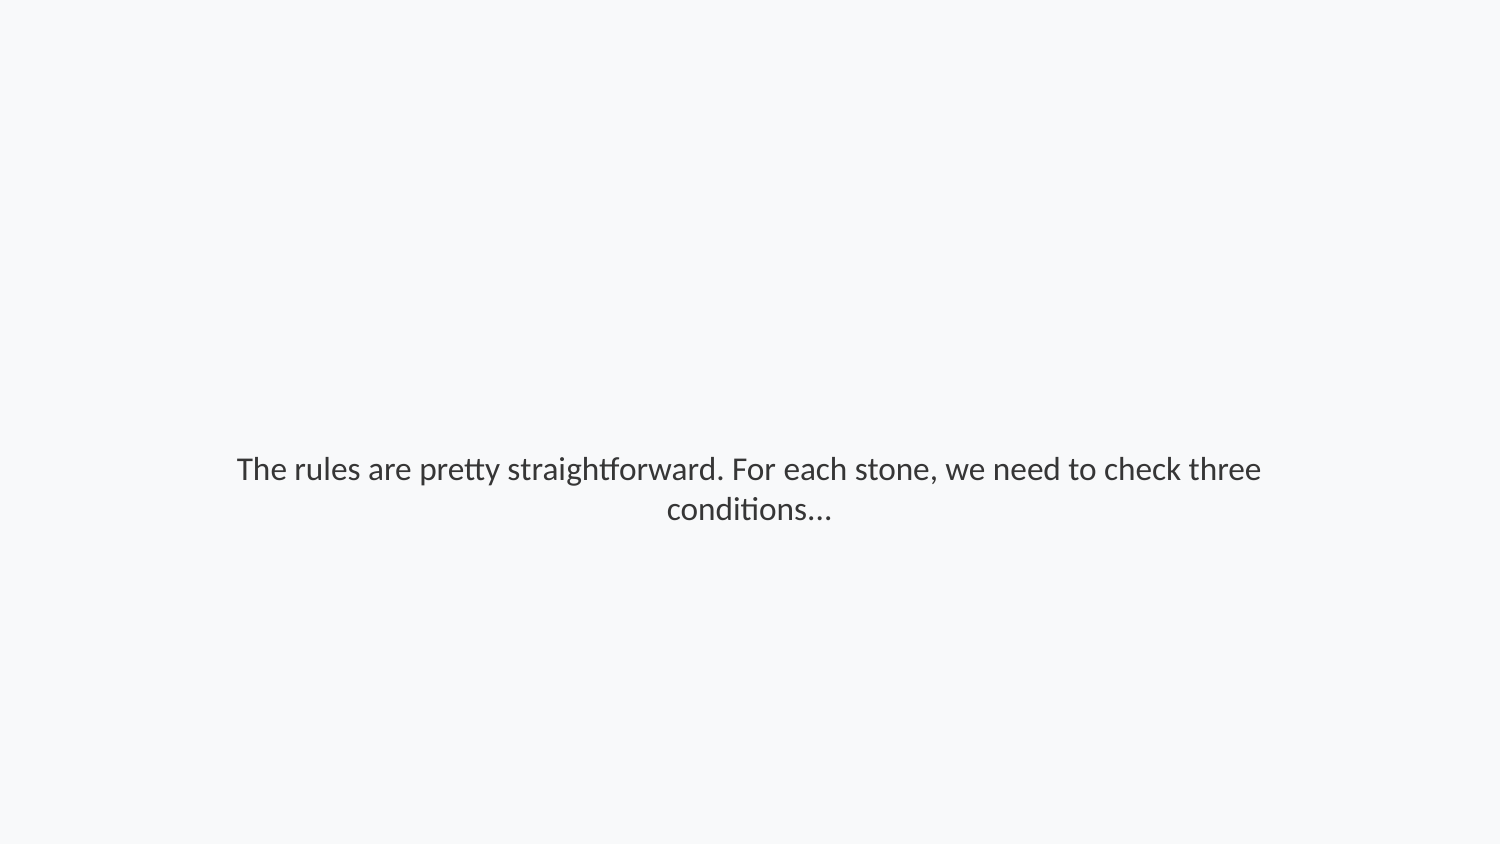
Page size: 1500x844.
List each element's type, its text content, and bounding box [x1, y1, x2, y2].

text_box The rules are pretty straightforward. For each stone, we need to check three conditions... [149, 299, 1350, 675]
